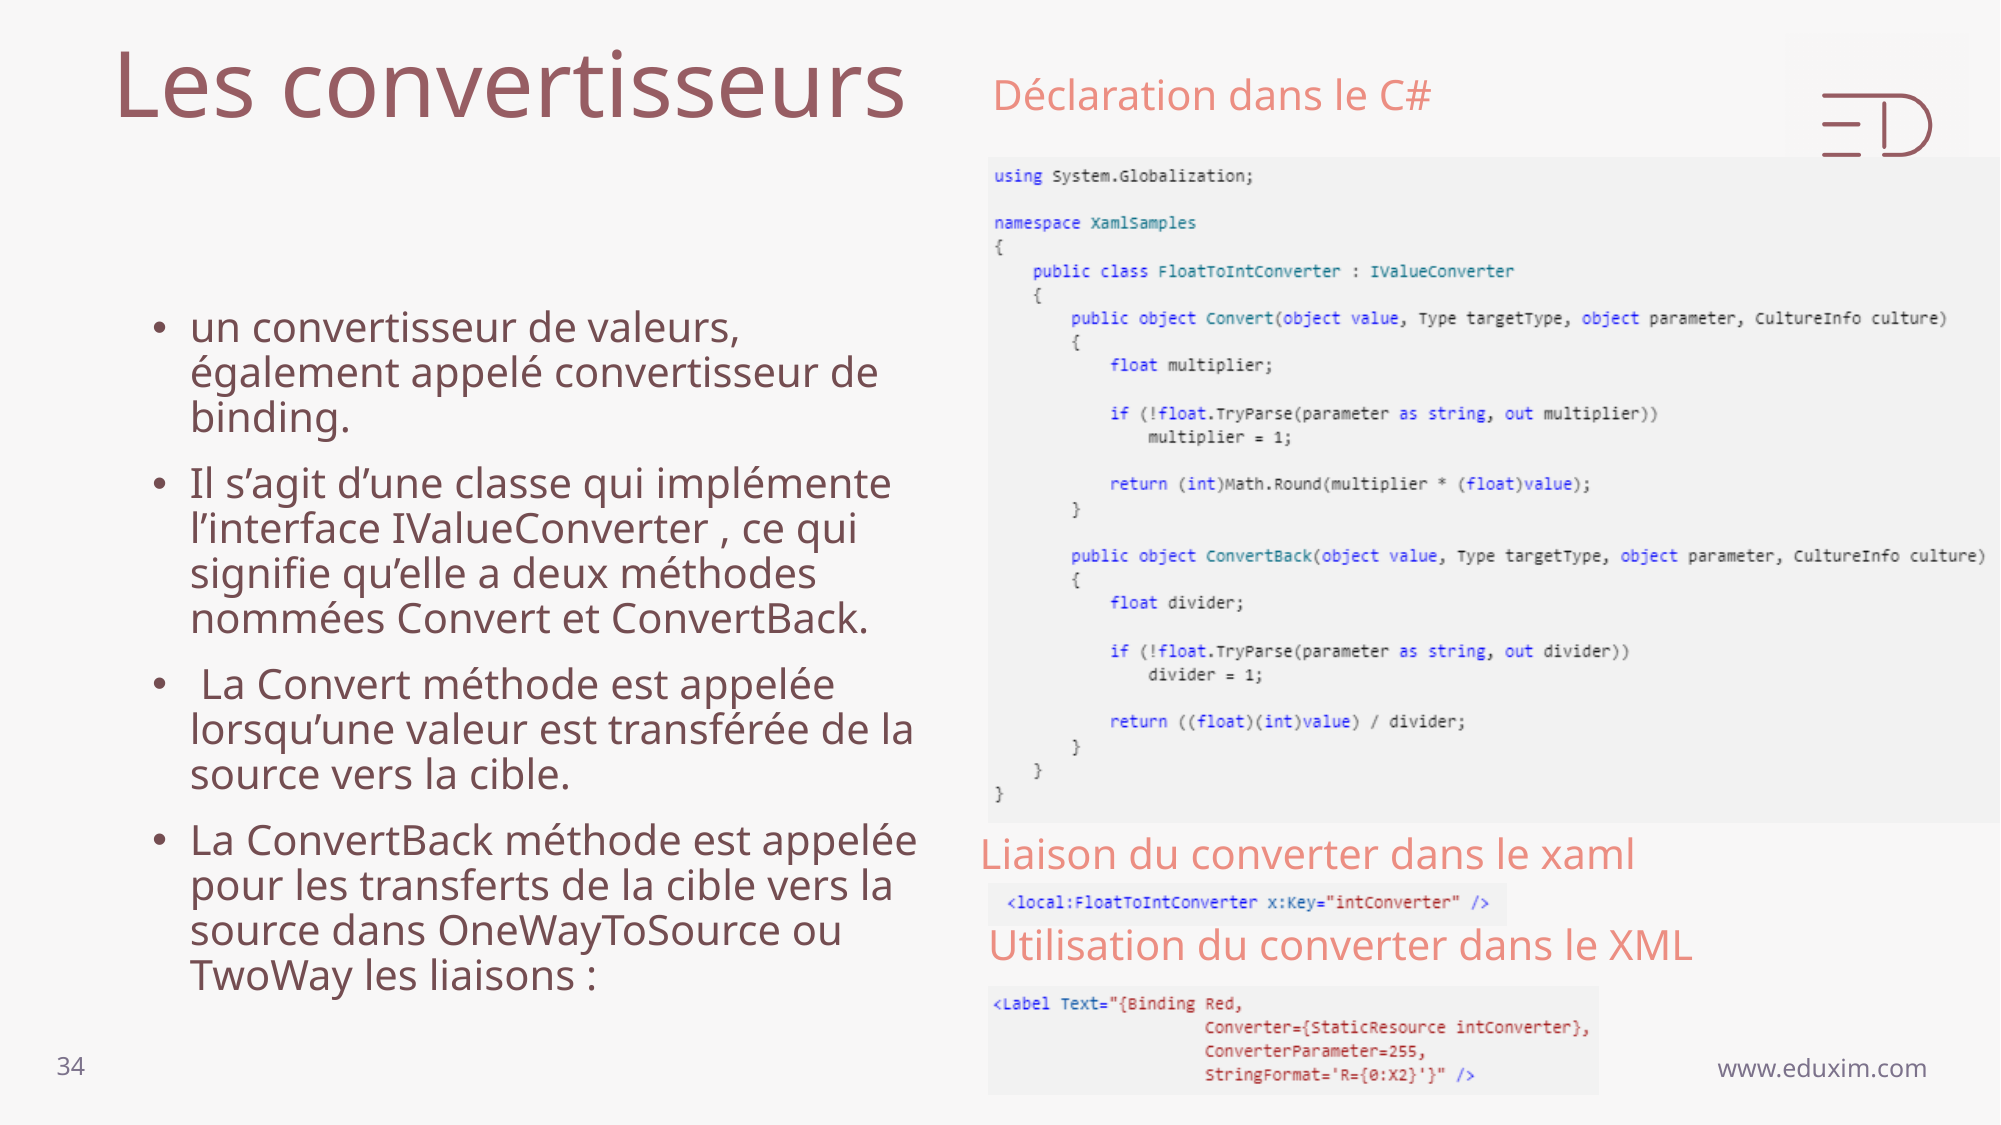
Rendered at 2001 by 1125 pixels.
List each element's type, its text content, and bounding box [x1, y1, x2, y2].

picture [988, 883, 1507, 926]
picture [988, 33, 2000, 823]
text_box Déclaration dans le C# [977, 61, 1448, 126]
text_box Utilisation du converter dans le XML [973, 911, 1709, 977]
text_box Liaison du converter dans le xaml [964, 820, 1651, 886]
picture [988, 986, 1599, 1095]
title Les convertisseurs [97, 30, 1739, 182]
list un convertisseur de valeurs, également appelé convertisseur de binding. Il s’agit d’une classe qui implémente l’interface IValueConverter , ce qui signifie qu’elle a deux méthodes nommées Convert et ConvertBack. La Convert méthode est appelée lorsqu’une valeur est transférée de la source vers la cible. La ConvertBack méthode est appelée pour les transferts de la cible vers la source dans OneWayToSource ou TwoWay les liaisons : [137, 299, 958, 1014]
